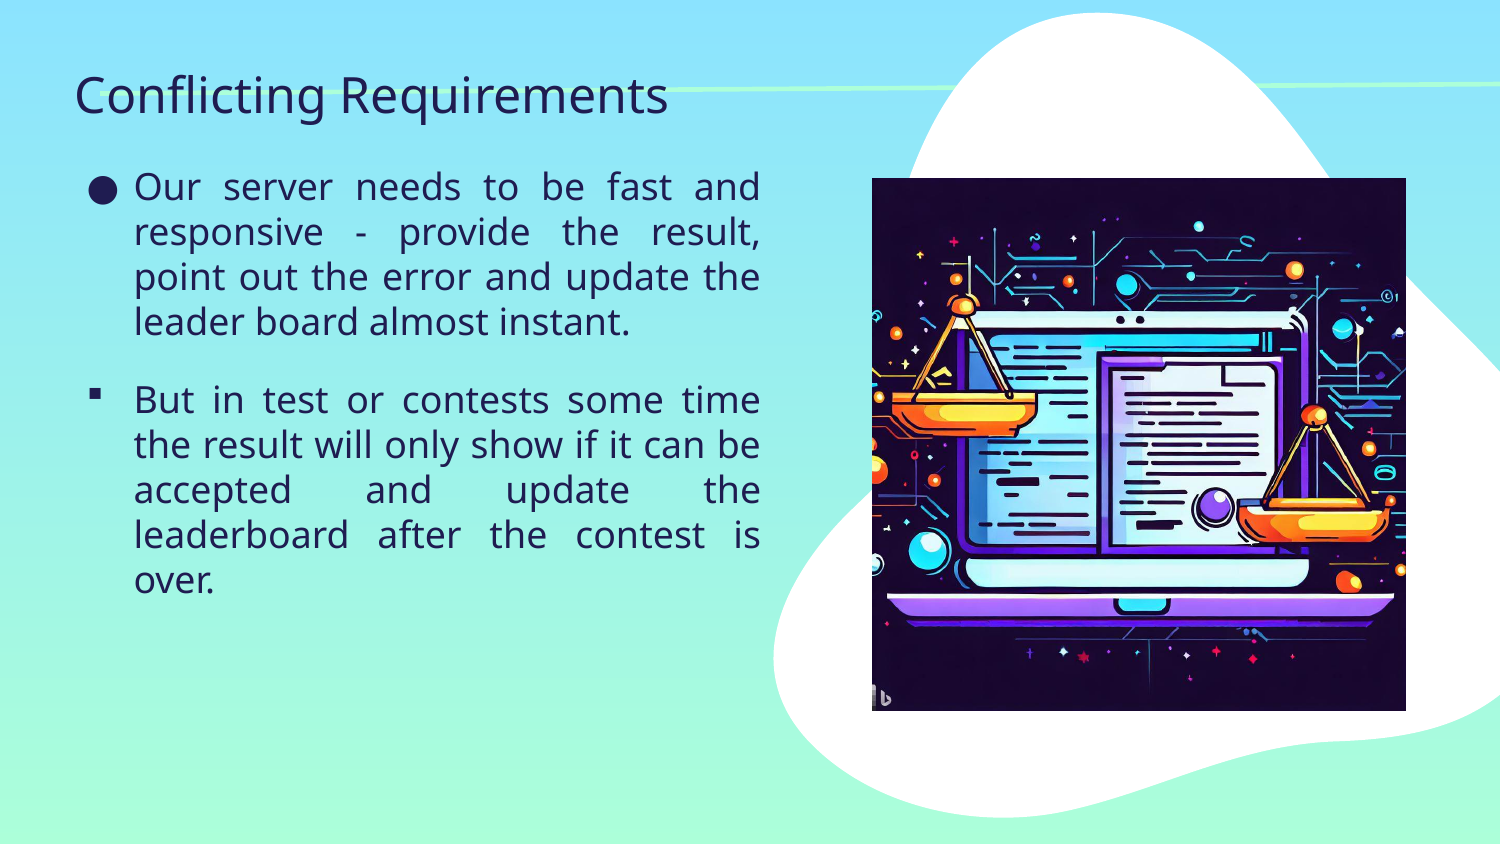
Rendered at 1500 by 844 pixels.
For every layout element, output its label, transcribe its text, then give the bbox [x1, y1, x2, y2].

list Our server needs to be fast and responsive - provide the result, point out the error and update the leader board almost instant. But in test or contests some time the result will only show if it can be accepted and update the leaderboard after the contest is over. [71, 148, 777, 790]
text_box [99, 83, 1500, 94]
text_box [959, 12, 1253, 82]
title Conflicting Requirements [59, 38, 789, 139]
text_box [909, 102, 1330, 177]
picture [872, 178, 1406, 711]
text_box [773, 279, 1500, 818]
